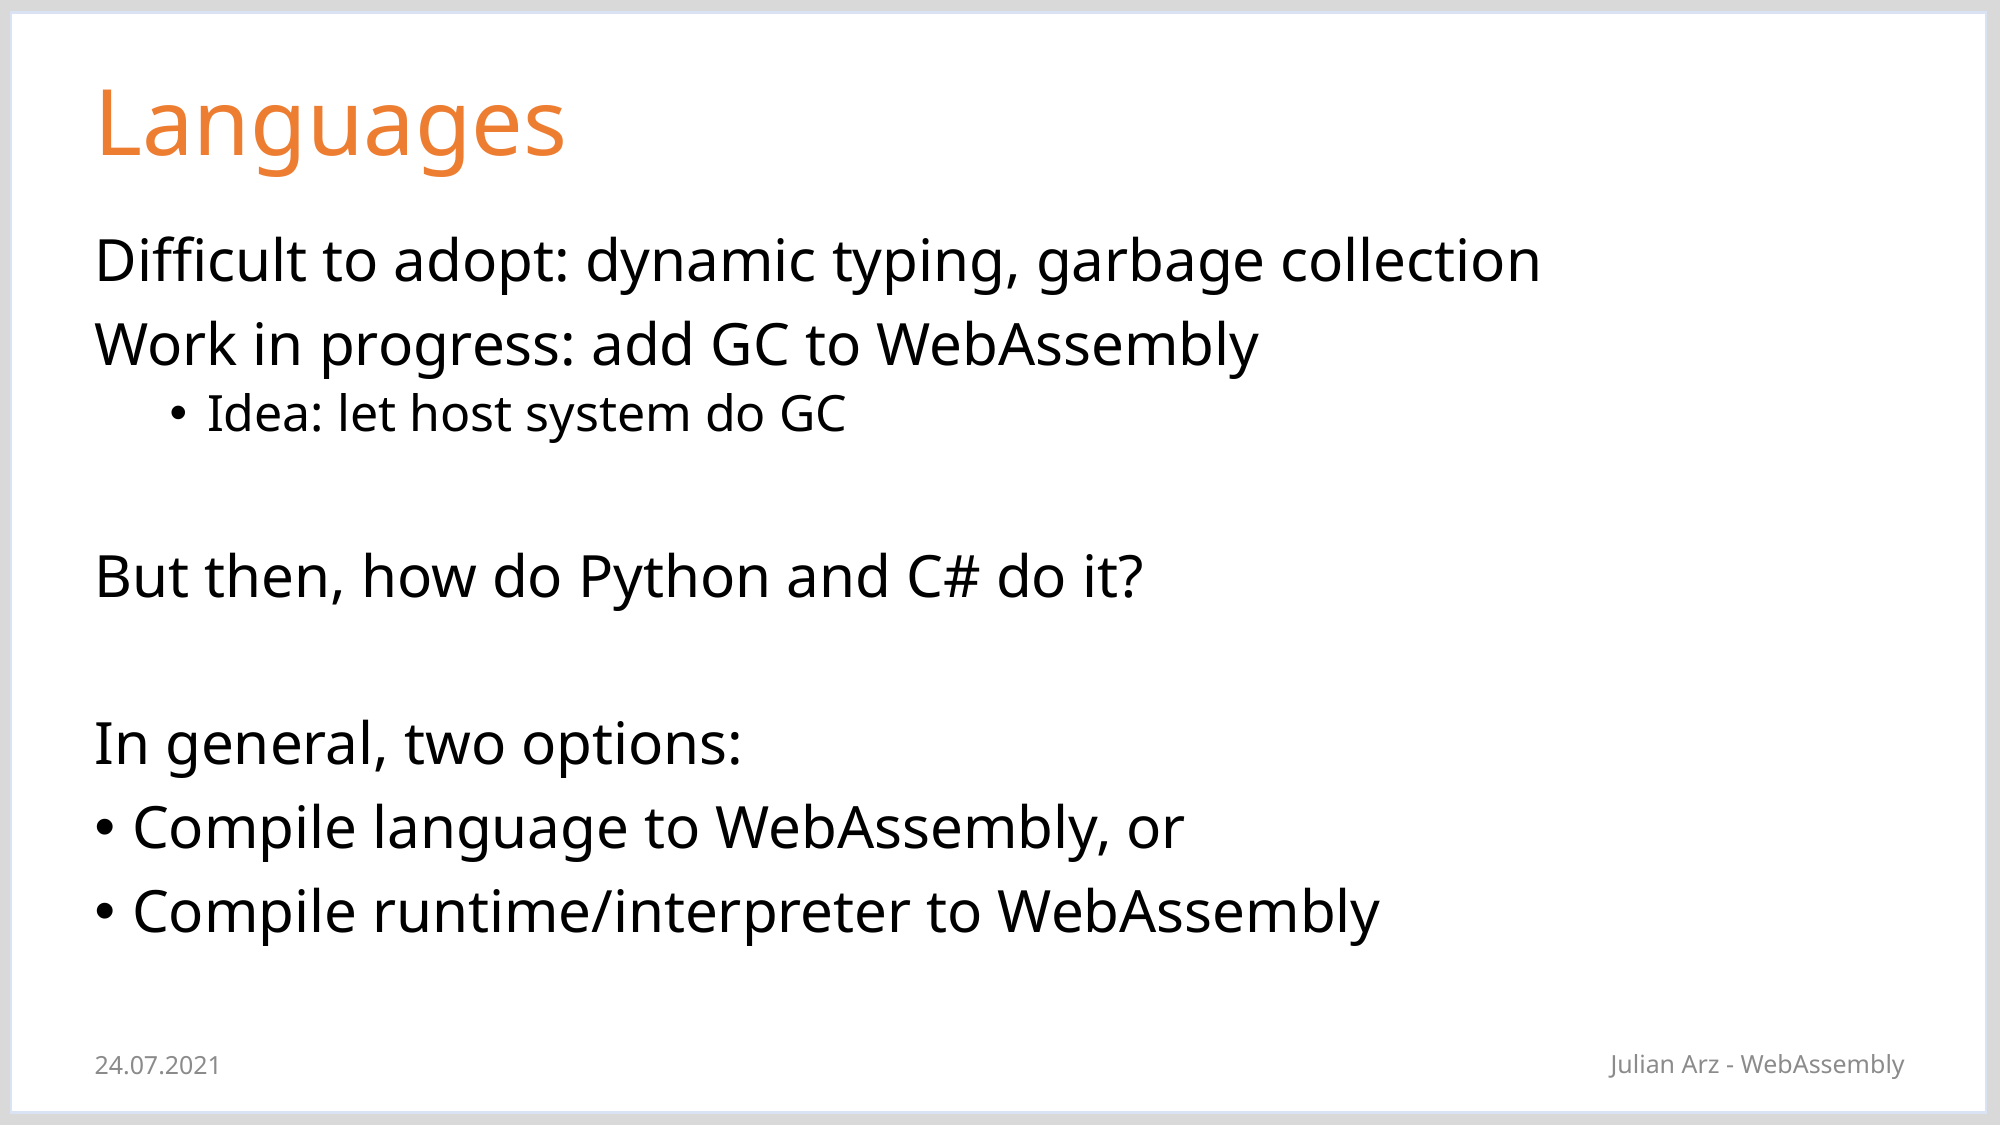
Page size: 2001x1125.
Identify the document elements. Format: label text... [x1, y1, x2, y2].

footer Julian Arz - WebAssembly [546, 1035, 1921, 1096]
title Languages [79, 59, 1921, 191]
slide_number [79, 1035, 530, 1096]
list Difficult to adopt: dynamic typing, garbage collection Work in progress: add GC to WebAssembly Idea: let host system do GC But then, how do Python and C# do it? In general, two options: Compile language to WebAssembly, or Compile runtime/interpreter to WebAssembly [79, 223, 1921, 1014]
